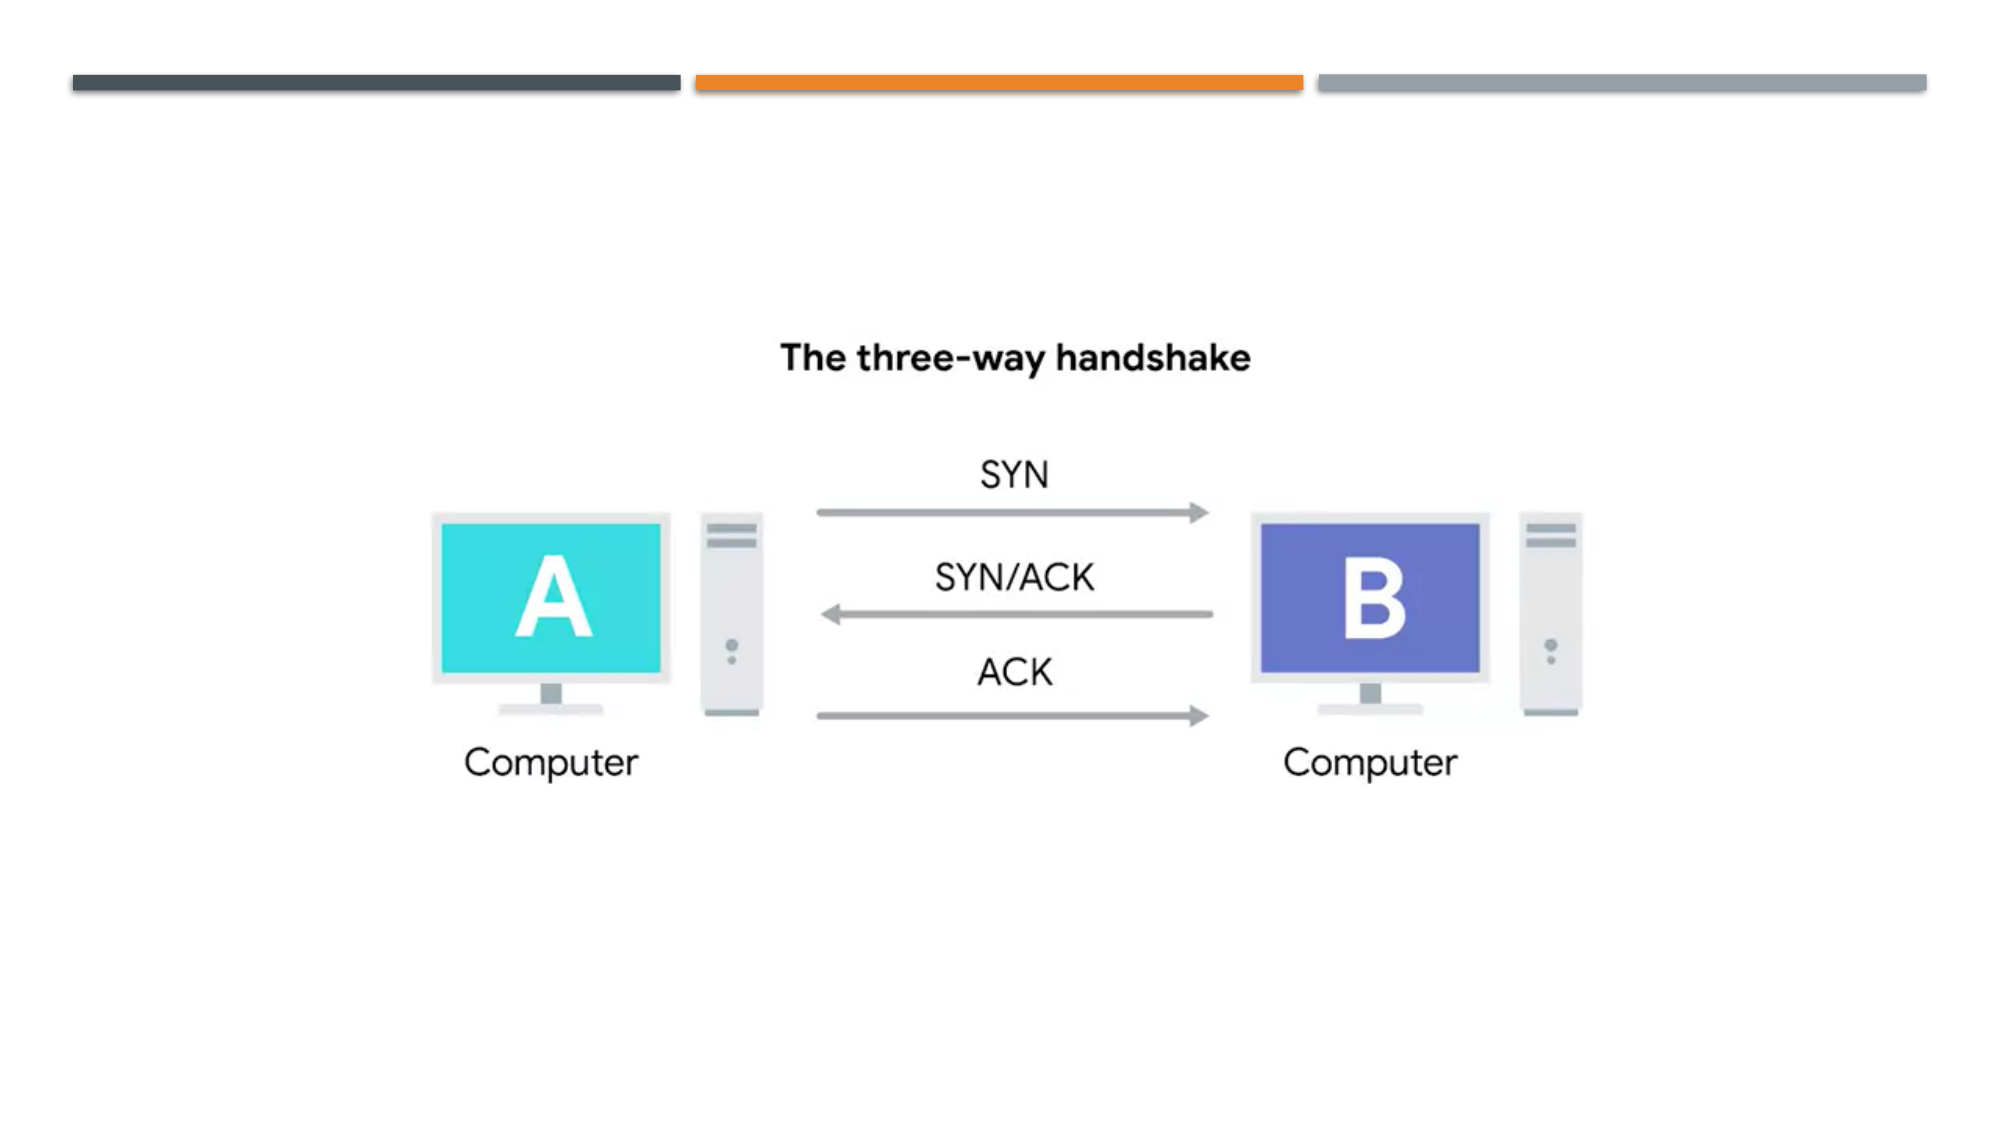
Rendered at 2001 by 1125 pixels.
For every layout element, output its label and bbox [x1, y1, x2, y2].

picture [381, 293, 1619, 831]
